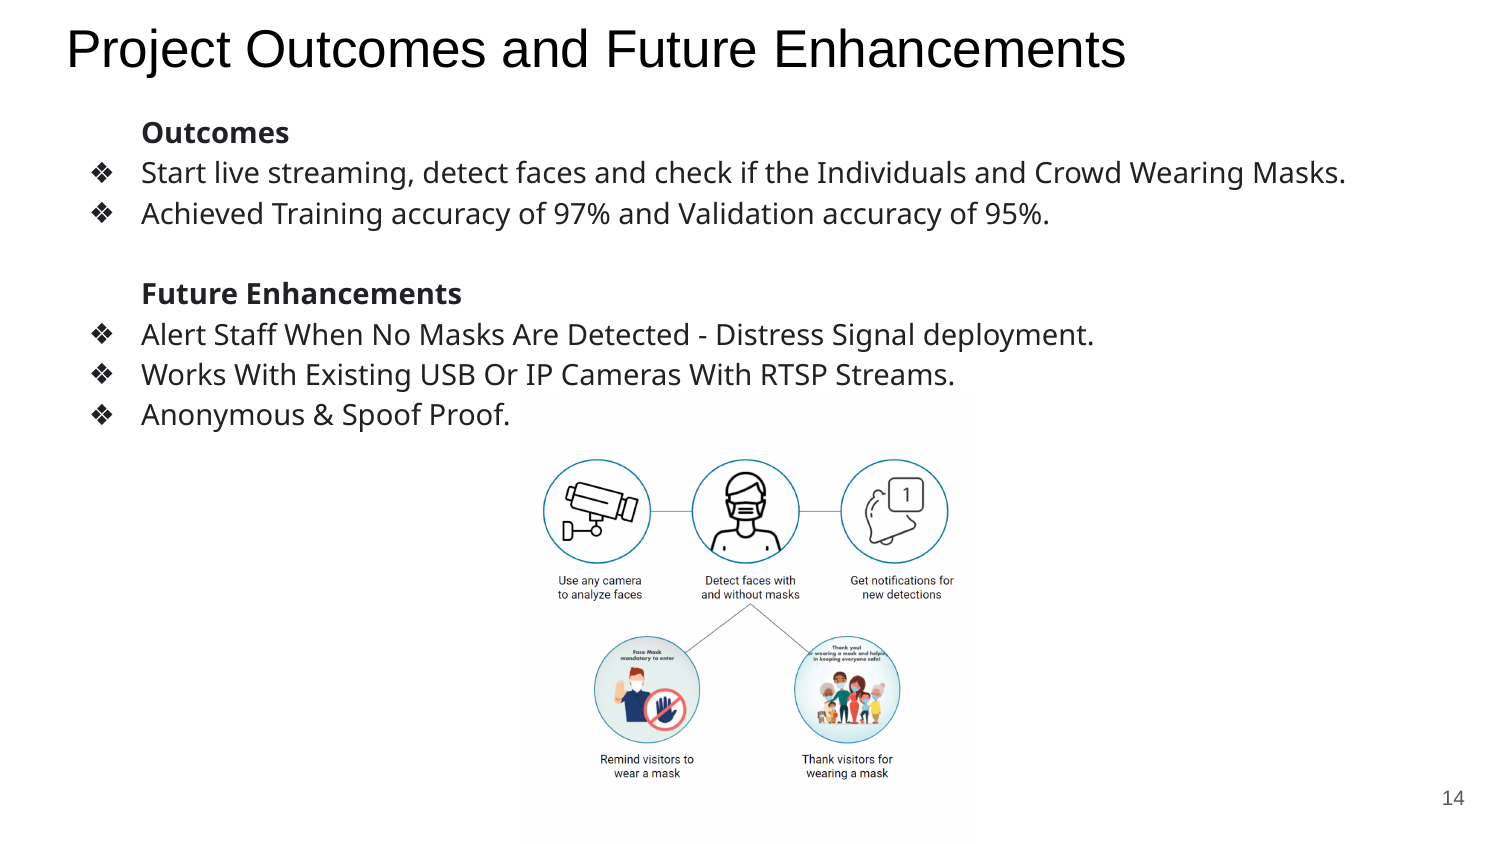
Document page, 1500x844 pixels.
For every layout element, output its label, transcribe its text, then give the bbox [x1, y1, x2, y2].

list Outcomes Start live streaming, detect faces and check if the Individuals and Crowd Wearing Masks. Achieved Training accuracy of 97% and Validation accuracy of 95%. Future Enhancements Alert Staff When No Masks Are Detected - Distress Signal deployment. Works With Existing USB Or IP Cameras With RTSP Streams. Anonymous & Spoof Proof. [51, 93, 1449, 450]
title Project Outcomes and Future Enhancements [51, 0, 1449, 93]
picture [523, 391, 976, 844]
slide_number ‹#› [1389, 764, 1480, 830]
